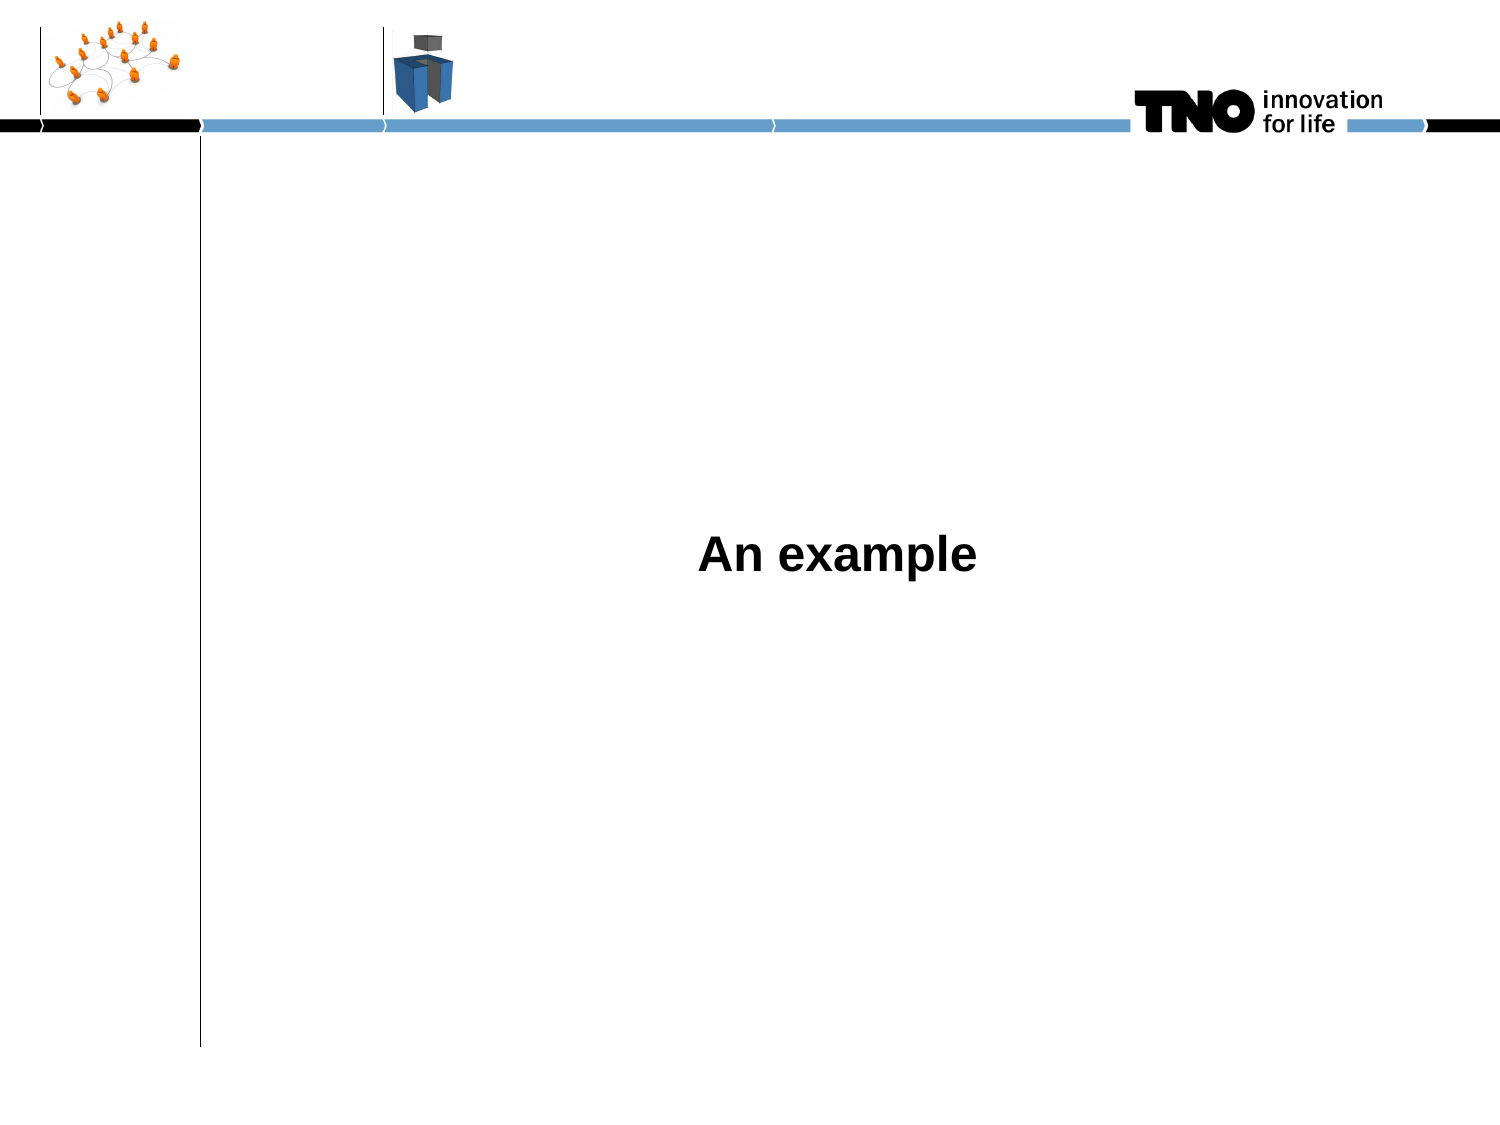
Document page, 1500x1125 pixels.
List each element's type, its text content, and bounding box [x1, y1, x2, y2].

title An example [225, 523, 1450, 681]
picture [0, 19, 1500, 133]
